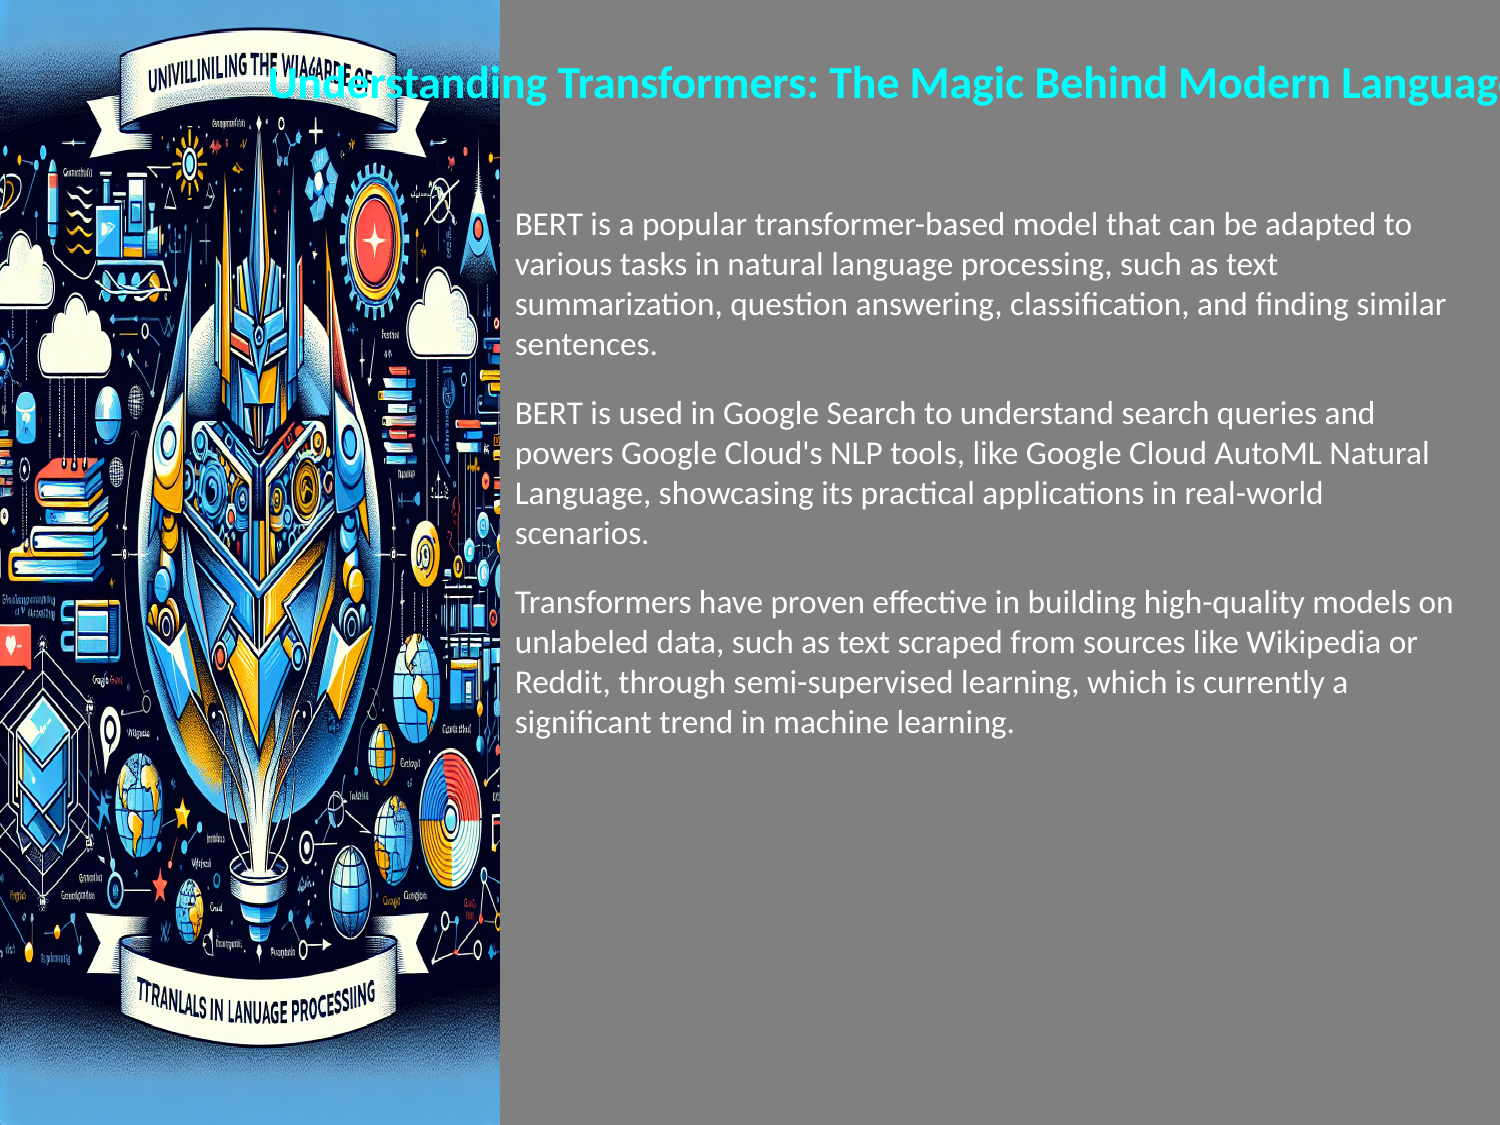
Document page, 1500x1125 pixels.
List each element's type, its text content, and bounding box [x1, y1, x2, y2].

text_box BERT is a popular transformer-based model that can be adapted to various tasks in natural language processing, such as text summarization, question answering, classification, and finding similar sentences. BERT is used in Google Search to understand search queries and powers Google Cloud's NLP tools, like Google Cloud AutoML Natural Language, showcasing its practical applications in real-world scenarios. Transformers have proven effective in building high-quality models on unlabeled data, such as text scraped from sources like Wikipedia or Reddit, through semi-supervised learning, which is currently a significant trend in machine learning. [504, 149, 1476, 748]
text_box Understanding Transformers: The Magic Behind Modern Language Processing [501, 0, 1500, 115]
picture [0, 0, 501, 1125]
